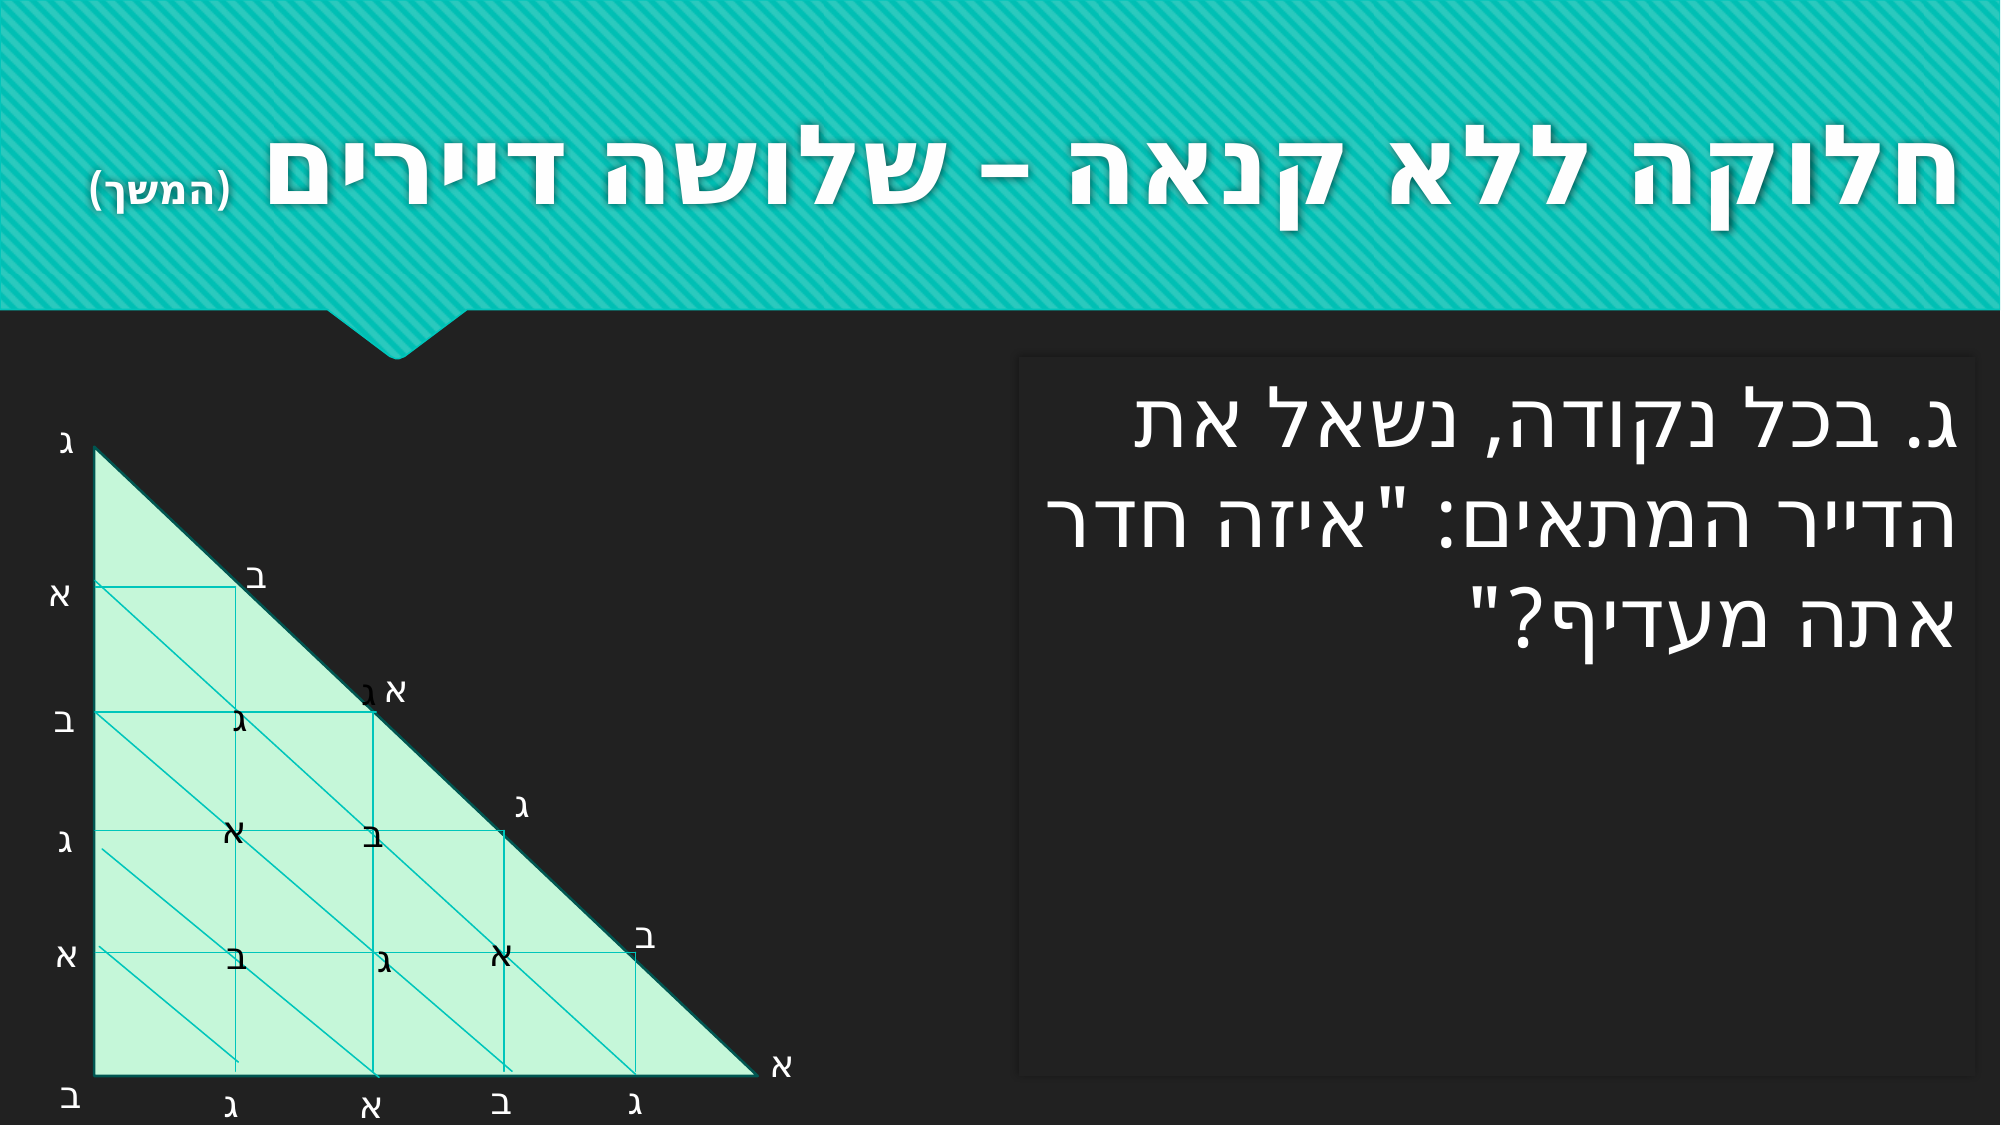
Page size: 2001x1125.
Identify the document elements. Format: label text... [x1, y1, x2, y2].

text_box ג. בכל נקודה, נשאל את הדייר המתאים: "איזה חדר אתה מעדיף?" [1018, 356, 1976, 1076]
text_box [33, 408, 809, 1125]
text_box [43, 393, 1957, 1113]
title חלוקה ללא קנאה – שלושה דיירים (המשך) [33, 75, 1982, 235]
